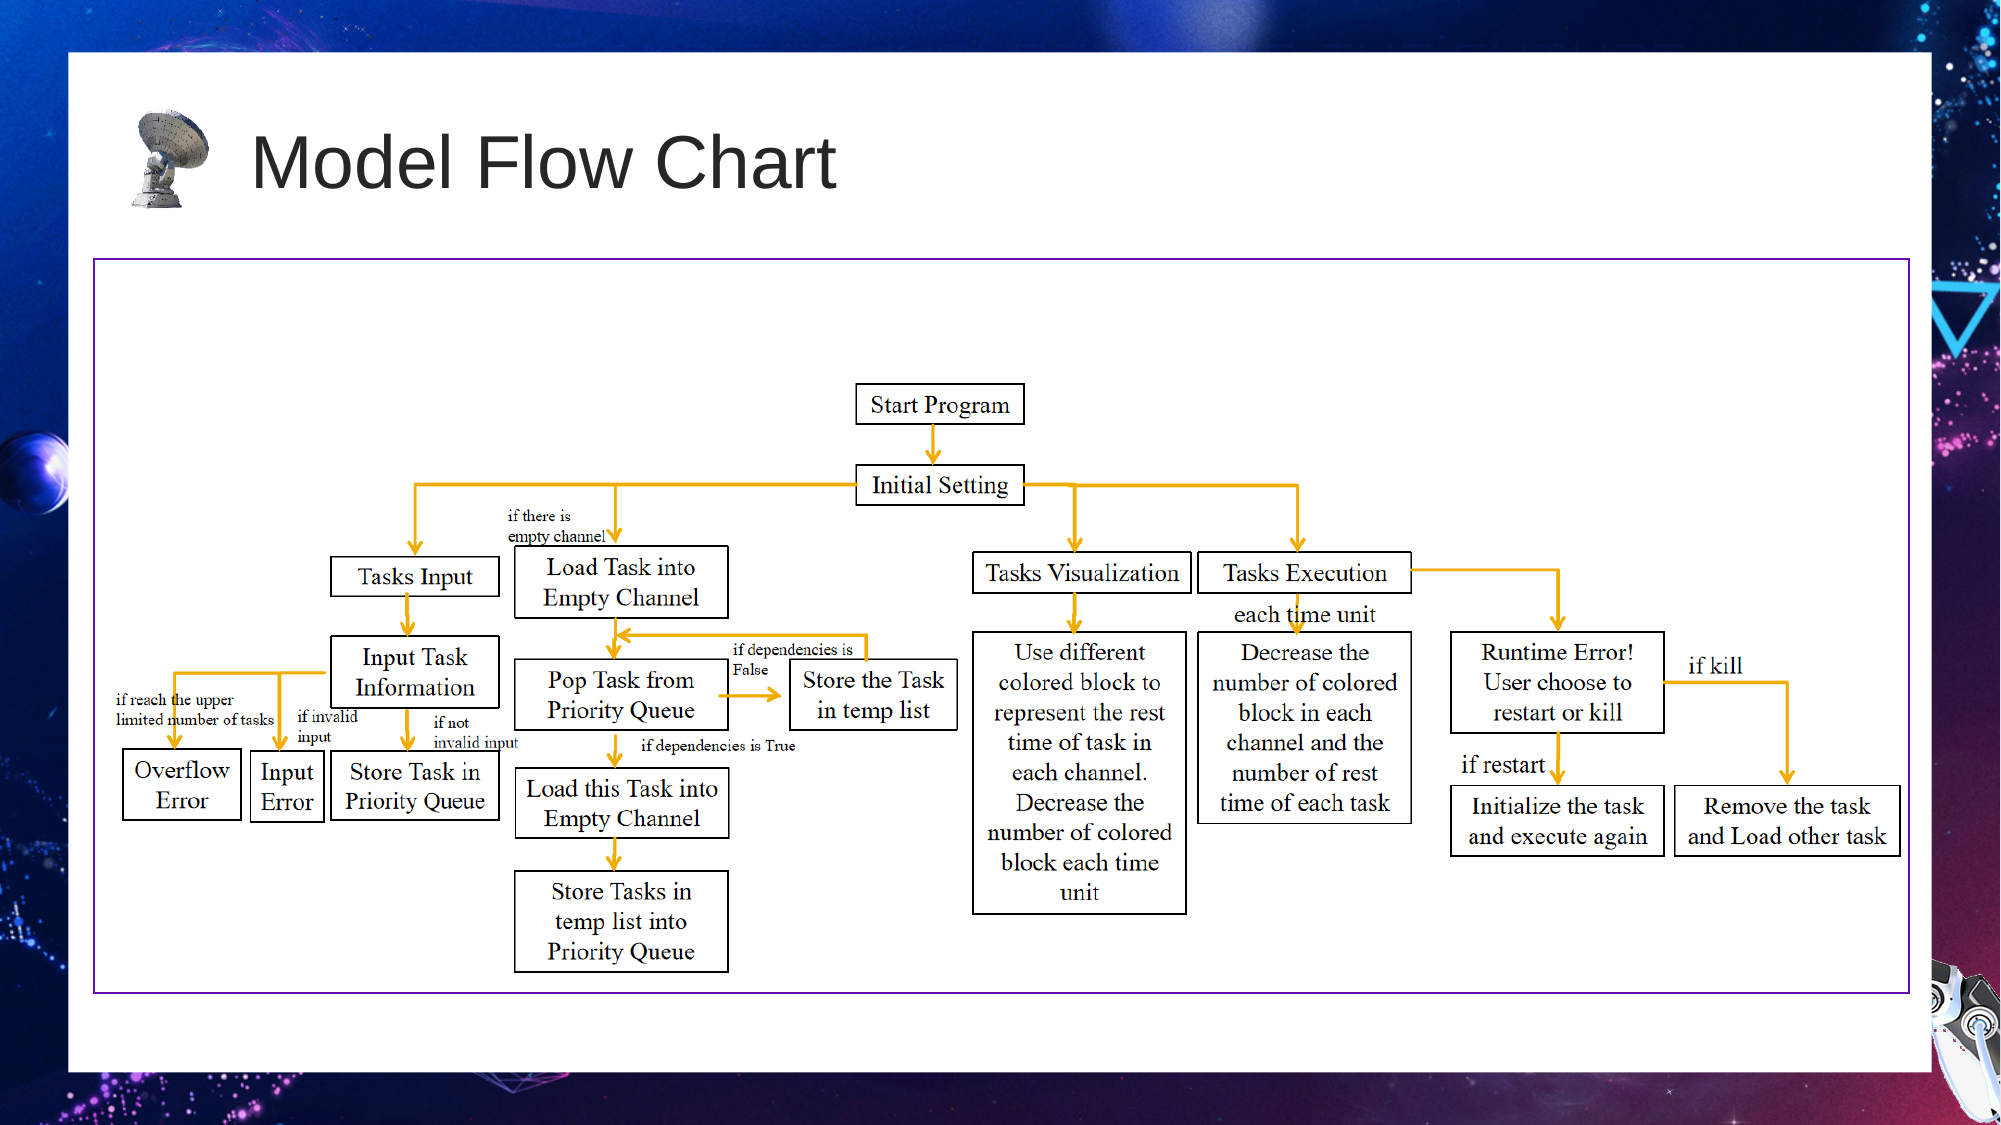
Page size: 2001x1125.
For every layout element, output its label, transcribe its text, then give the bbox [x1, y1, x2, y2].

text_box [93, 258, 1910, 994]
text_box Model Flow Chart [236, 105, 884, 211]
picture [0, 0, 2001, 1125]
